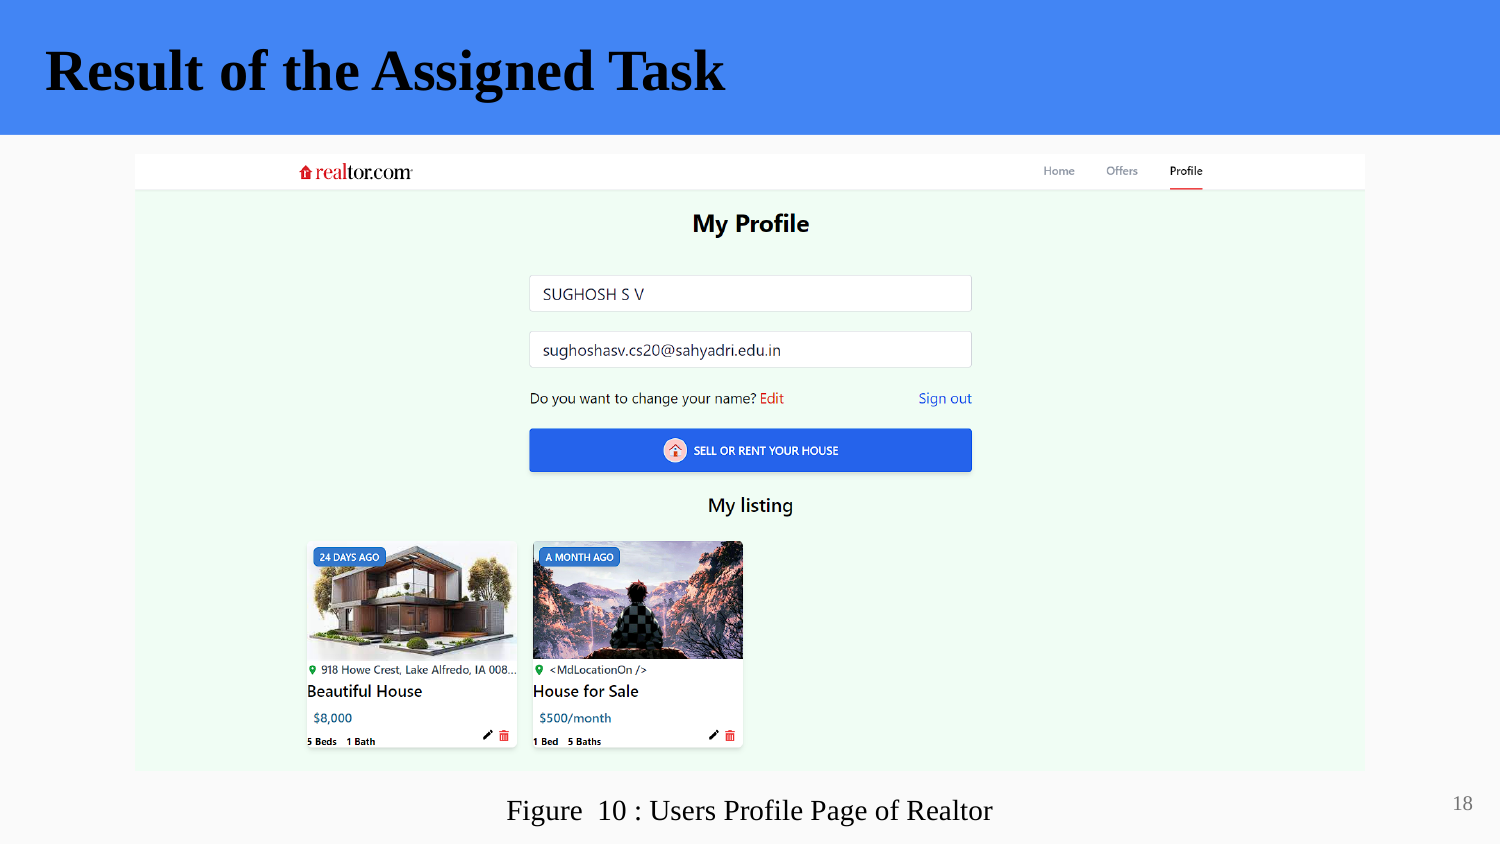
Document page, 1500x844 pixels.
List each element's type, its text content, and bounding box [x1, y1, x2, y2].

slide_number 18 [1398, 770, 1489, 835]
picture [135, 154, 1365, 771]
text_box Figure 10 : Users Profile Page of Realtor [491, 784, 1009, 834]
text_box Result of the Assigned Task [30, 24, 1181, 110]
